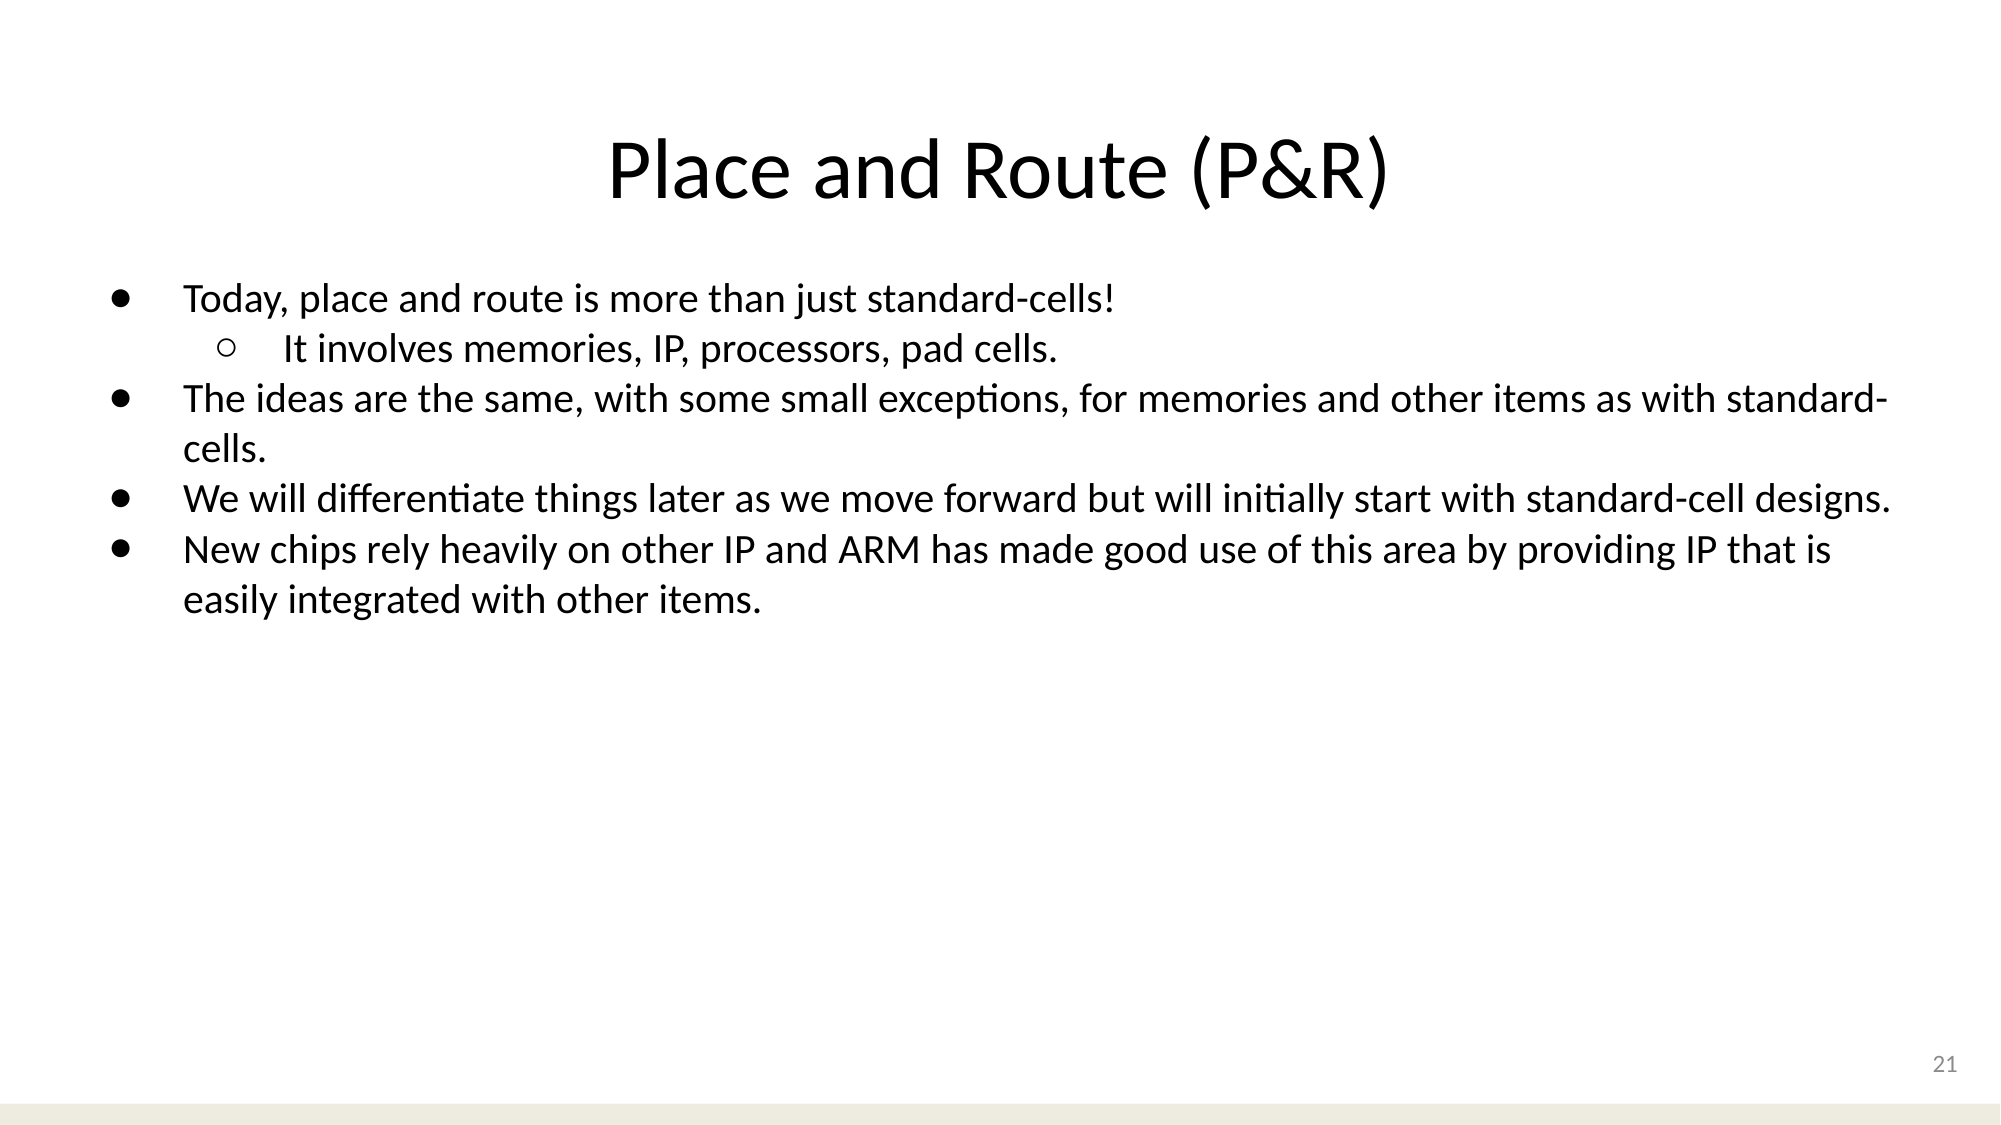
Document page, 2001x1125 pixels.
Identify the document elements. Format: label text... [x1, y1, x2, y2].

list Today, place and route is more than just standard-cells! It involves memories, IP, processors, pad cells. The ideas are the same, with some small exceptions, for memories and other items as with standard-cells. We will differentiate things later as we move forward but will initially start with standard-cell designs. New chips rely heavily on other IP and ARM has made good use of this area by providing IP that is easily integrated with other items. [68, 256, 1932, 1000]
slide_number 21 [1853, 1019, 1974, 1106]
title Place and Route (P&R) [68, 97, 1932, 232]
